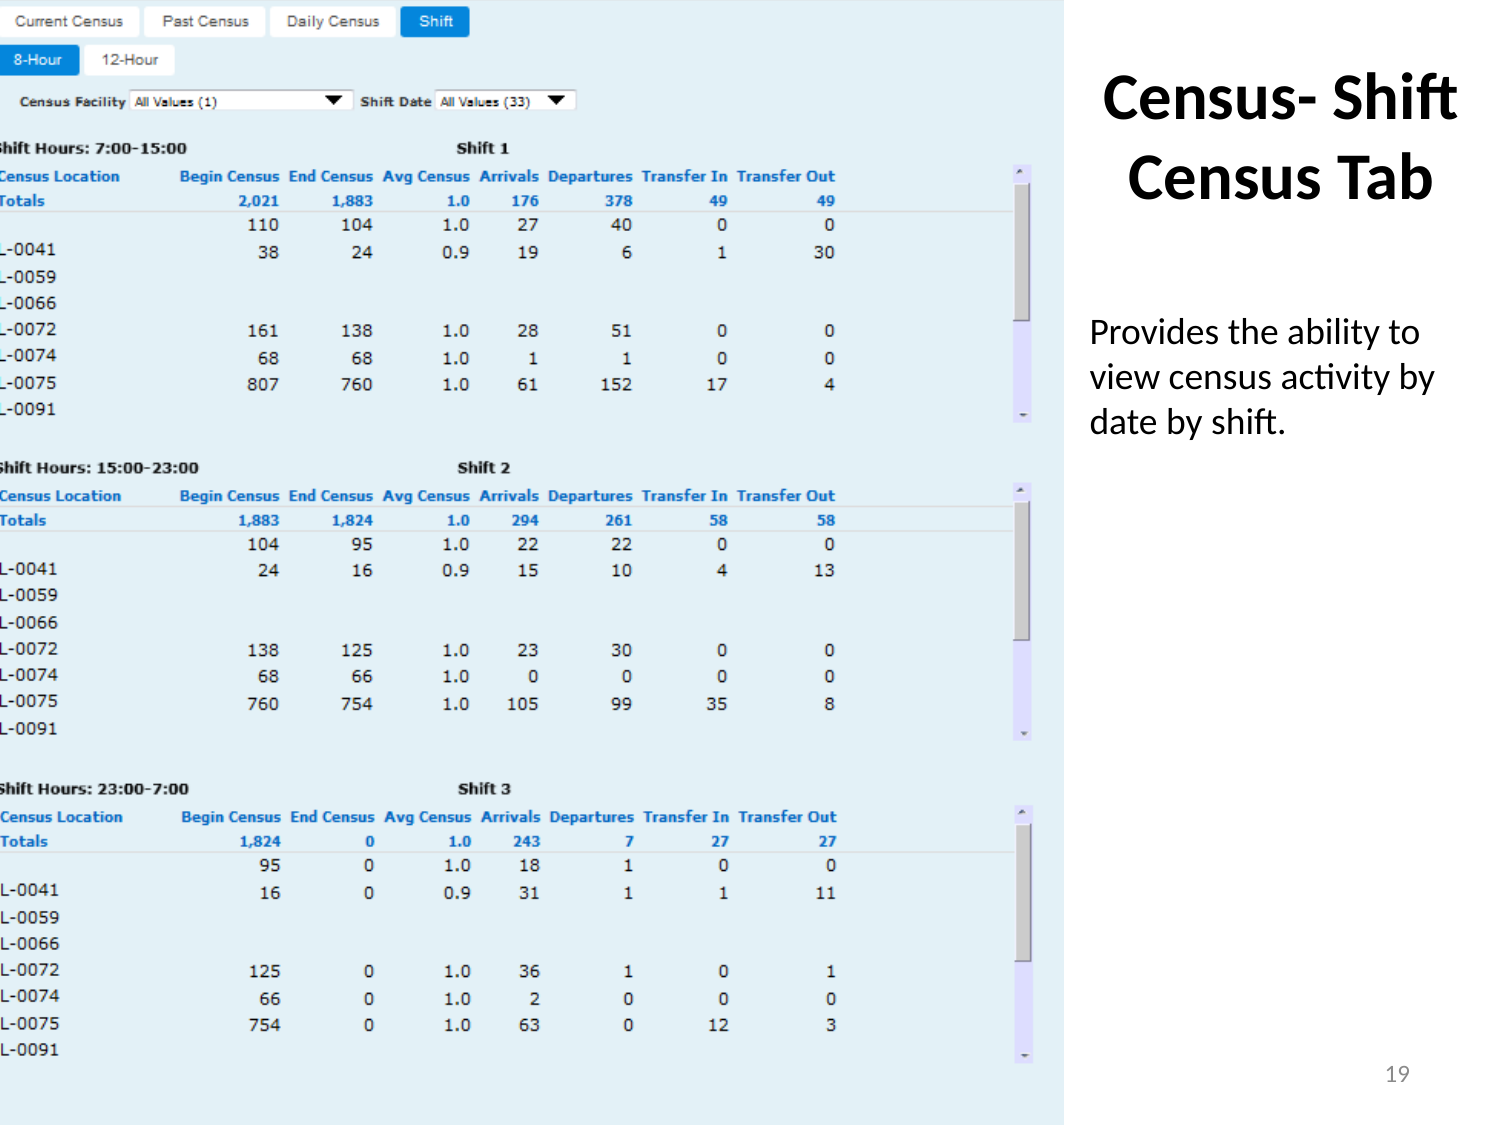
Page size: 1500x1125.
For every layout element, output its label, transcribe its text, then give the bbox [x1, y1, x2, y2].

text_box Census- Shift Census Tab [1074, 45, 1488, 233]
text_box Provides the ability to view census activity by date by shift. [1074, 299, 1463, 450]
picture [0, 0, 1064, 1125]
slide_number 19 [1074, 1042, 1425, 1103]
